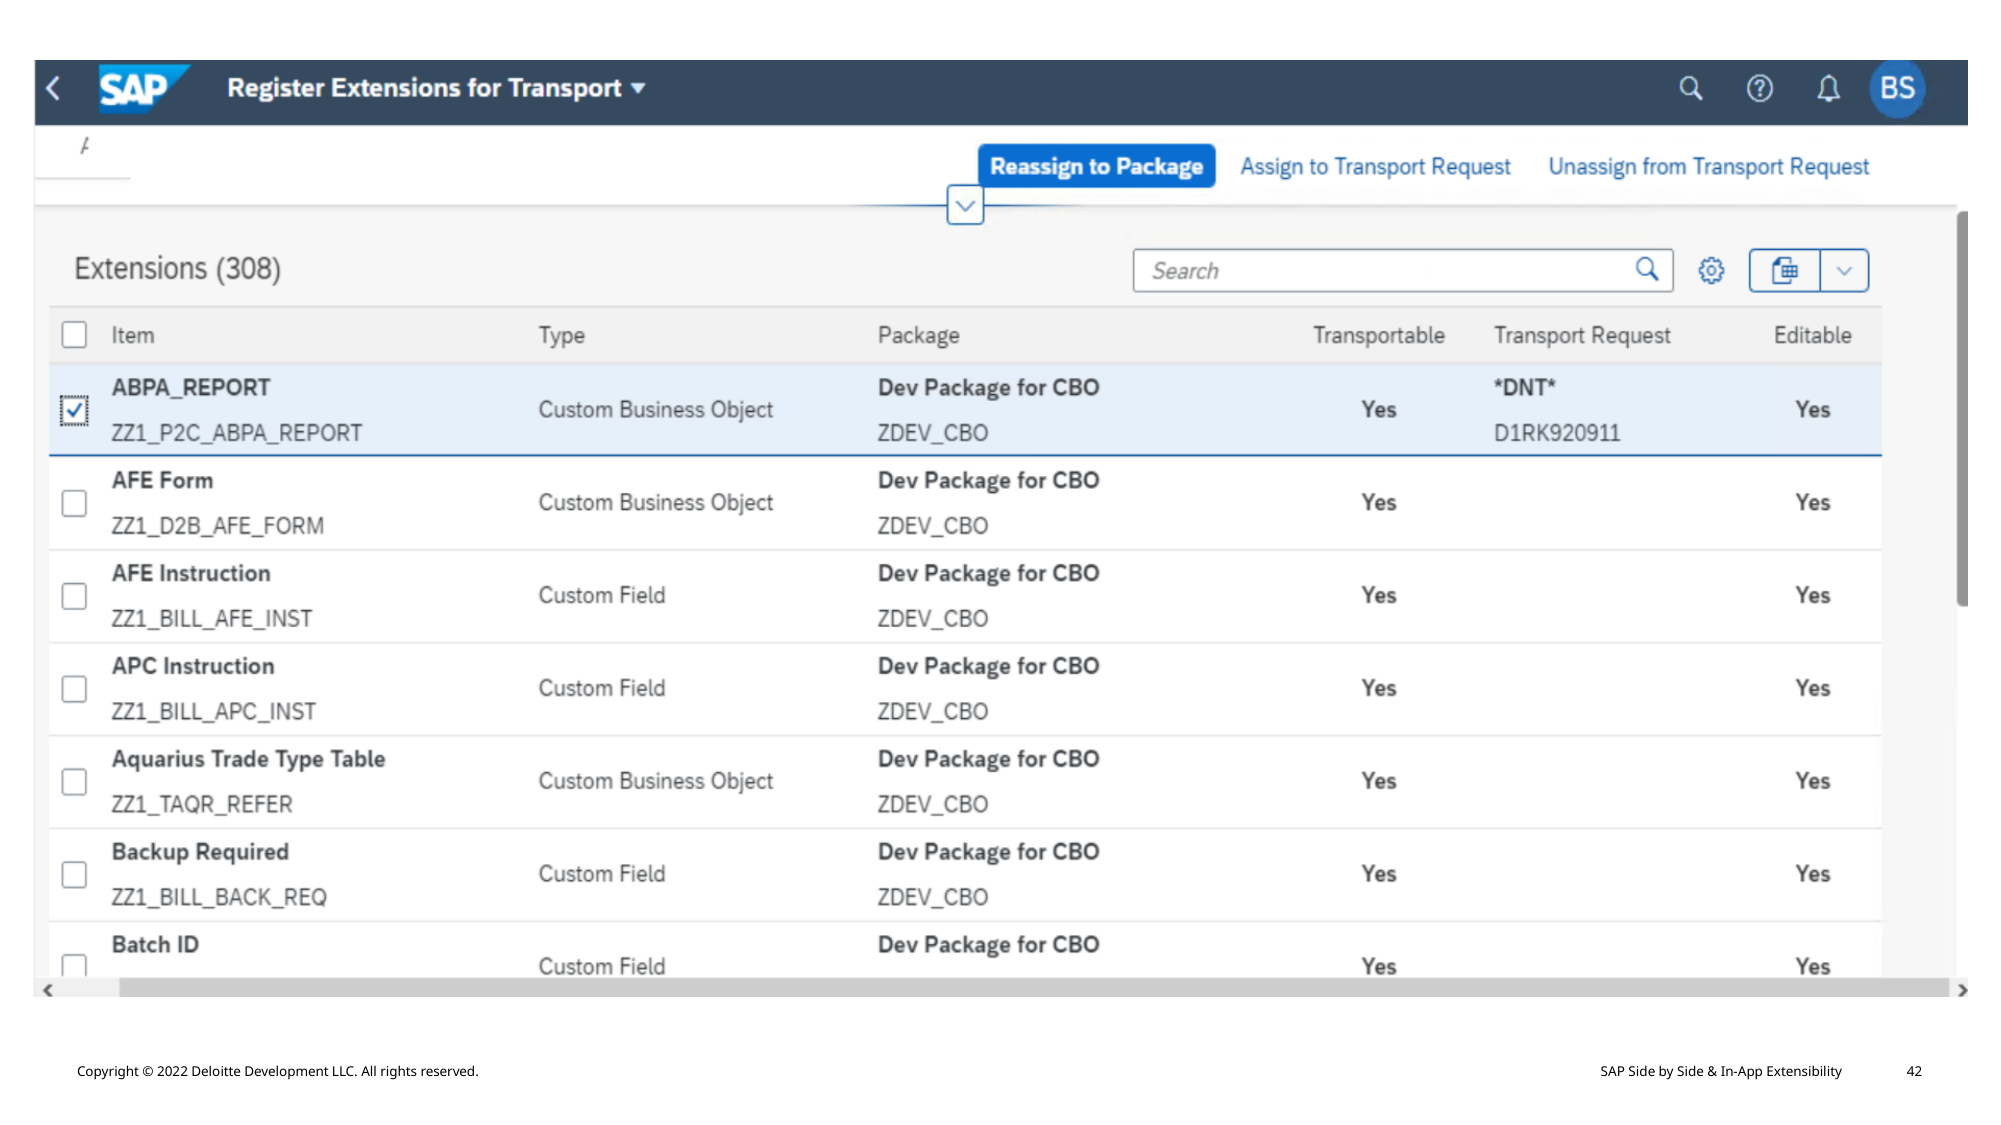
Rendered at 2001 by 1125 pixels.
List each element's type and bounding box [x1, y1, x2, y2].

picture [32, 60, 1968, 997]
